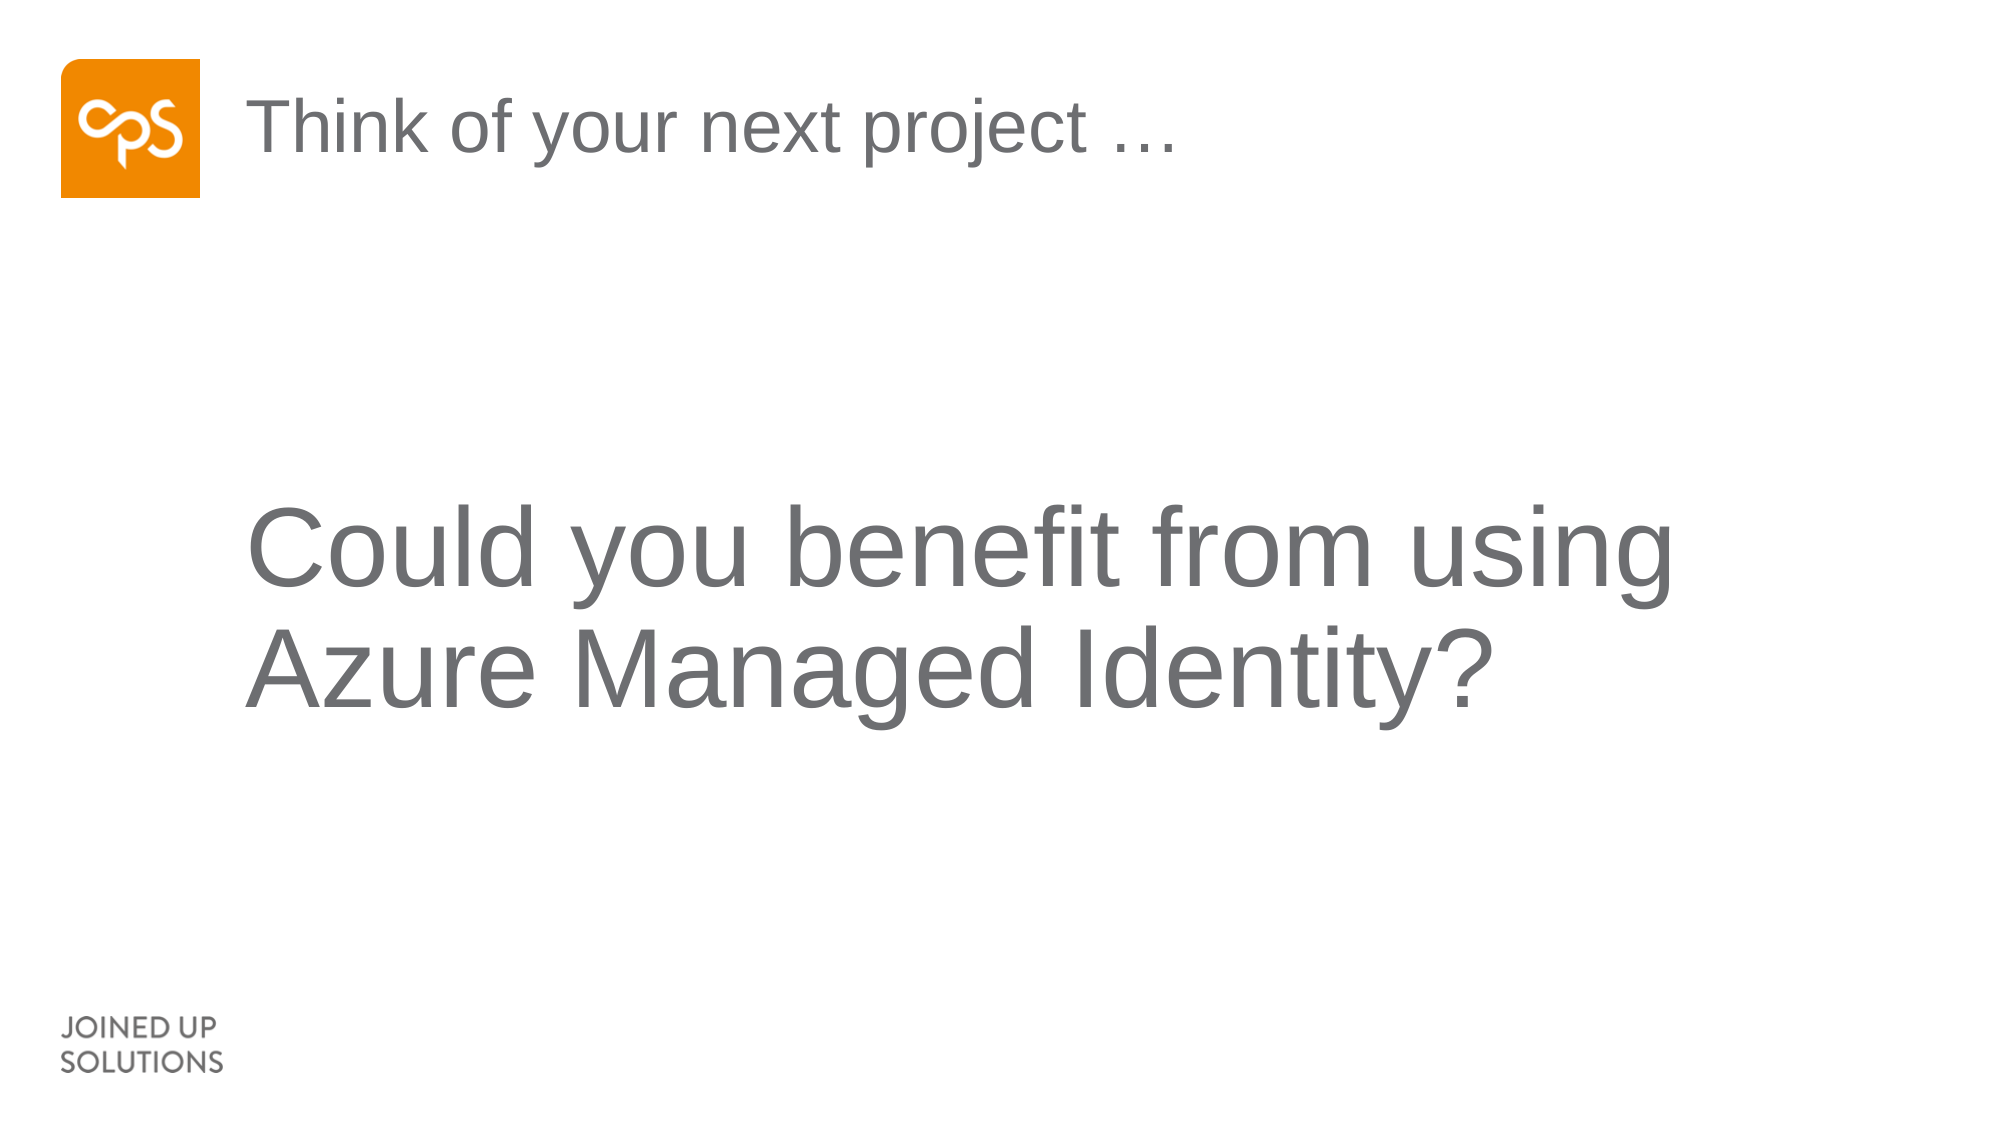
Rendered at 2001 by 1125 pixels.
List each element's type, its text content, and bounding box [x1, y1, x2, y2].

title Think of your next project … [230, 59, 1956, 198]
picture [61, 1016, 224, 1073]
list Could you benefit from using Azure Managed Identity? [230, 241, 1956, 980]
picture [61, 59, 200, 198]
